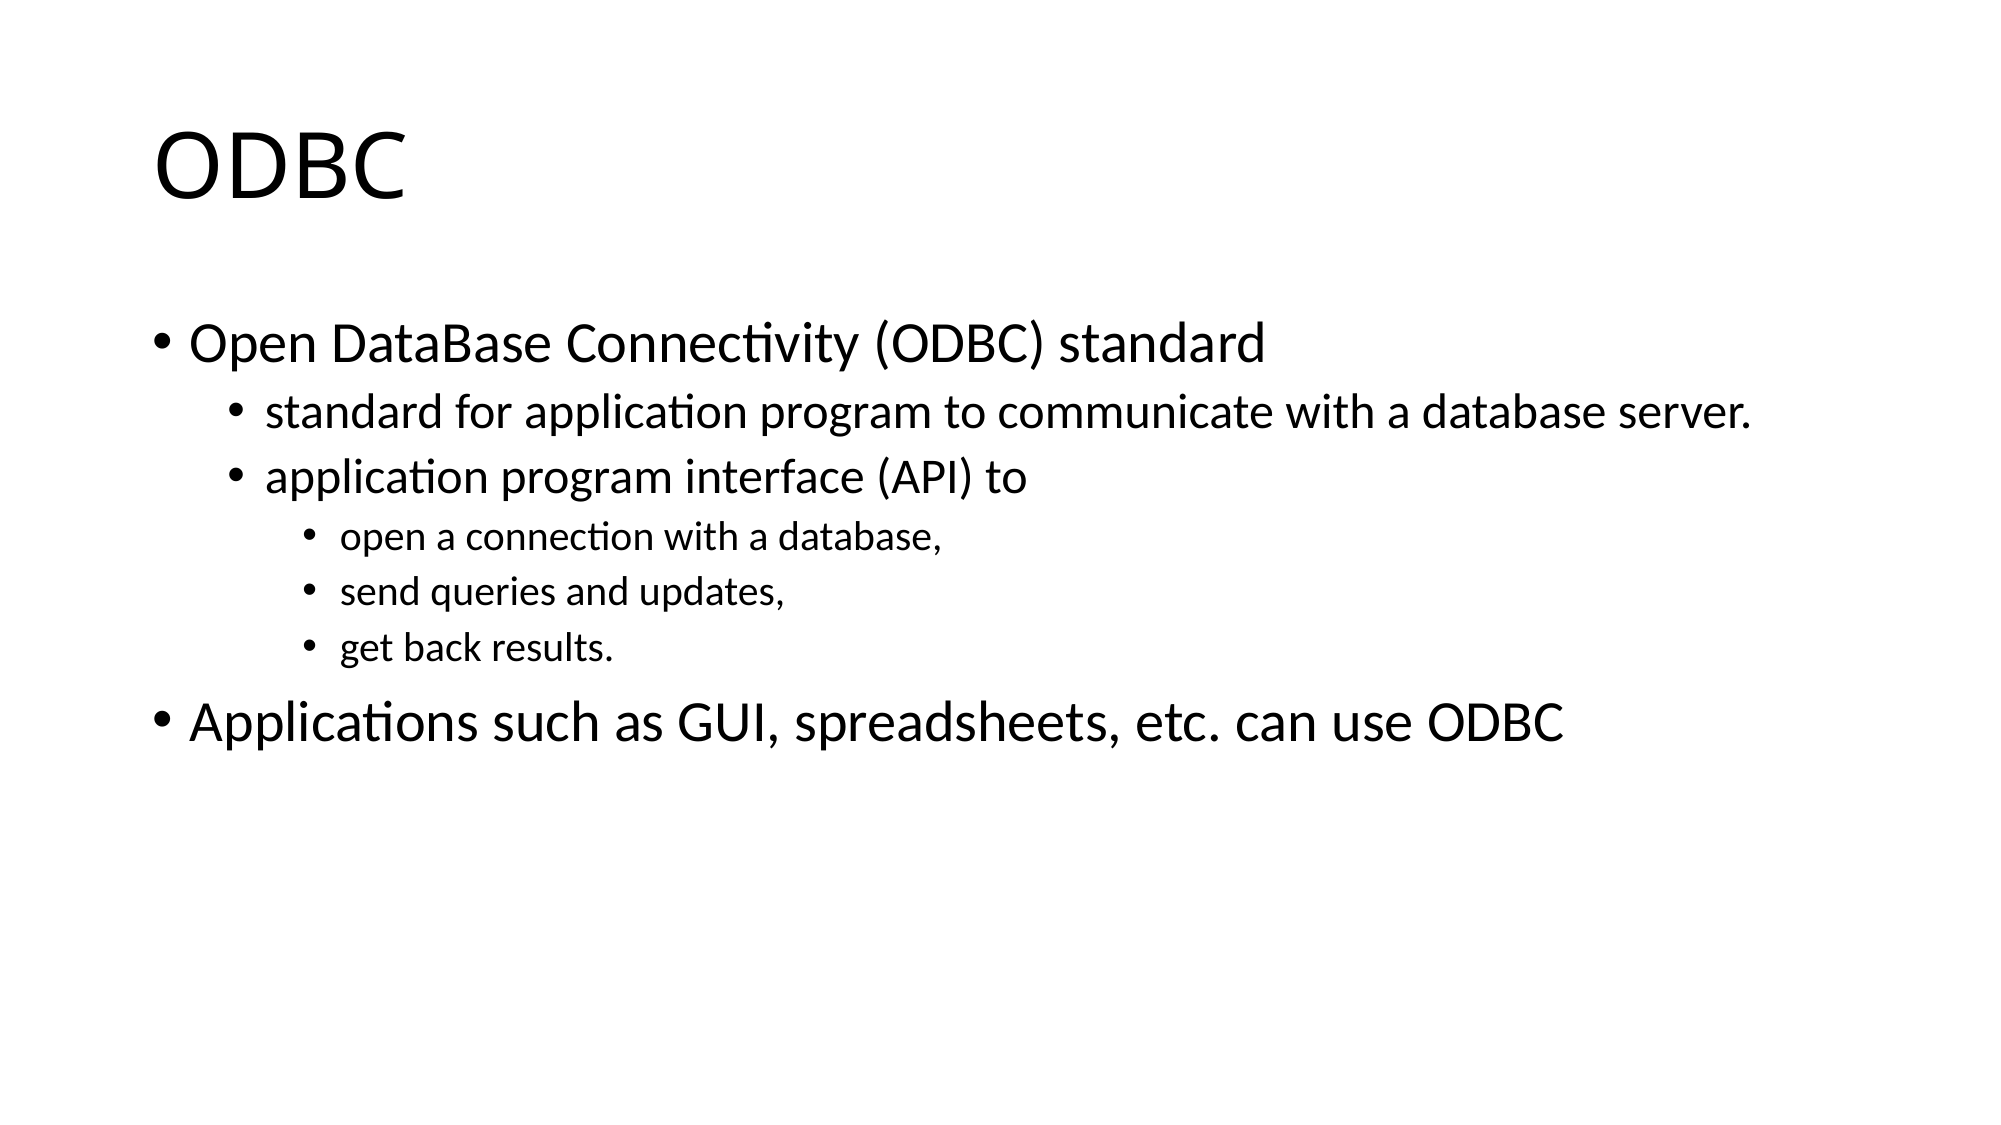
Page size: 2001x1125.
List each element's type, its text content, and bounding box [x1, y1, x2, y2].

title ODBC [137, 59, 1863, 278]
list Open DataBase Connectivity (ODBC) standard standard for application program to communicate with a database server. application program interface (API) to open a connection with a database, send queries and updates, get back results. Applications such as GUI, spreadsheets, etc. can use ODBC [137, 304, 1797, 1066]
